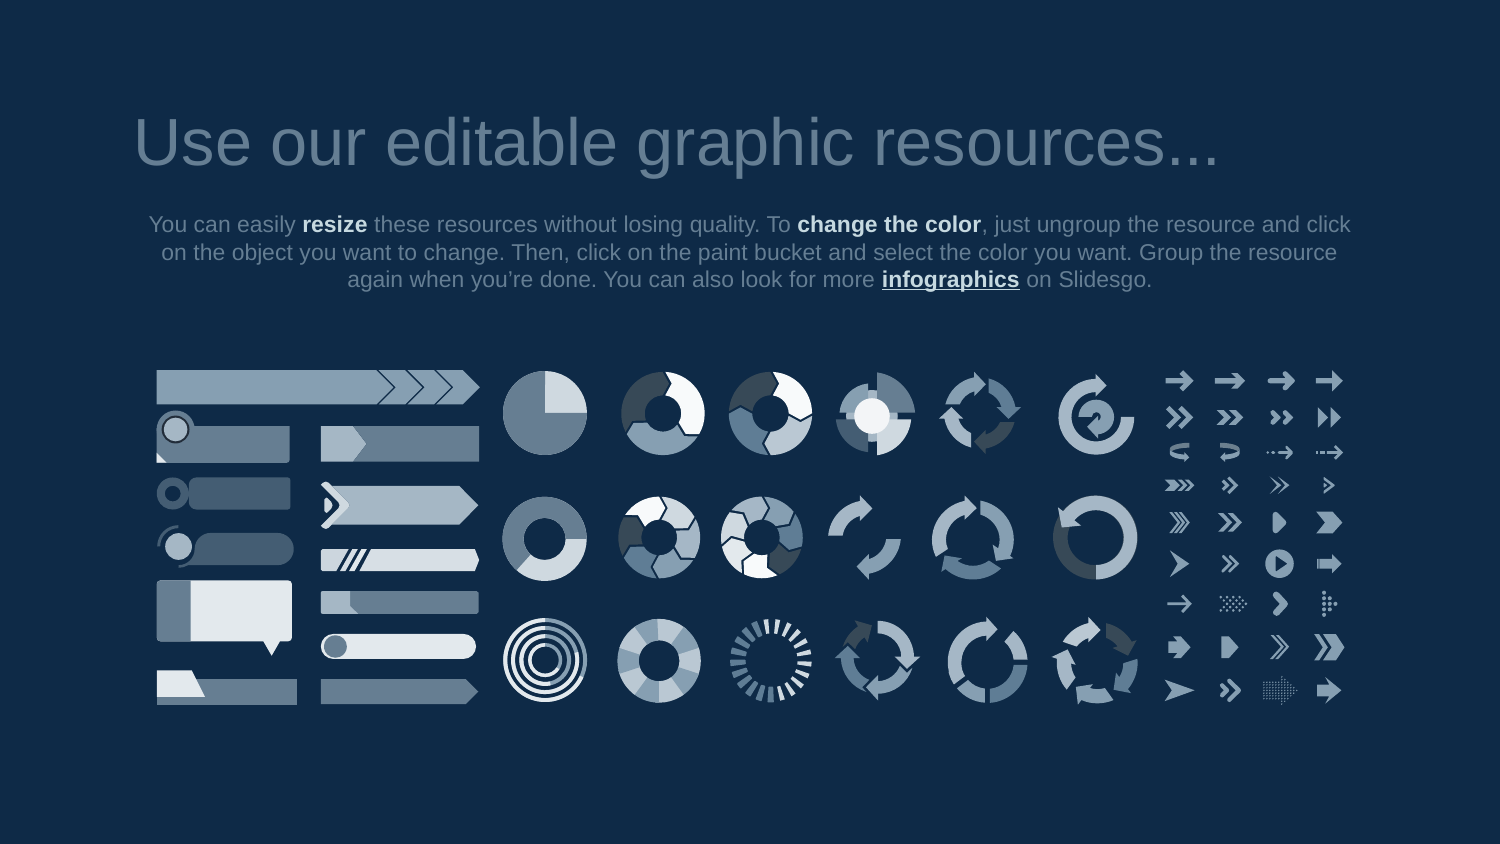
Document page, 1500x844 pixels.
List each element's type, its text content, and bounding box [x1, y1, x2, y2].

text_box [924, 495, 1015, 580]
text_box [320, 548, 480, 572]
text_box [1169, 550, 1190, 578]
text_box [1168, 636, 1191, 659]
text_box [1313, 633, 1345, 661]
text_box [1315, 370, 1343, 392]
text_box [1217, 512, 1243, 532]
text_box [156, 580, 293, 656]
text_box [320, 425, 480, 462]
text_box [1265, 549, 1294, 578]
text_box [827, 495, 901, 580]
text_box [1272, 511, 1287, 534]
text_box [1164, 479, 1195, 492]
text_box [1269, 476, 1290, 495]
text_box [1051, 616, 1138, 705]
text_box [1316, 511, 1343, 534]
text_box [1262, 675, 1298, 705]
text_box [1265, 445, 1294, 460]
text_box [156, 412, 290, 464]
text_box [320, 679, 479, 705]
text_box [1317, 677, 1342, 704]
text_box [1269, 634, 1290, 660]
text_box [1320, 590, 1338, 618]
text_box [1221, 636, 1239, 659]
text_box You can easily resize these resources without losing quality. To change the color, just ungroup the resource and click on the object you want to change. Then, click on the paint bucket and select the color you want. Group the resource again when you’re done. You can also look for more infographics on Slidesgo. [118, 194, 1382, 329]
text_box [320, 633, 477, 660]
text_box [1323, 476, 1336, 494]
text_box [1164, 679, 1195, 702]
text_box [320, 481, 479, 530]
text_box [1169, 442, 1190, 462]
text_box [730, 618, 812, 702]
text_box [1169, 511, 1191, 534]
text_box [728, 371, 813, 456]
text_box [1167, 594, 1192, 613]
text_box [502, 370, 588, 456]
text_box [1165, 370, 1194, 392]
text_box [502, 496, 587, 582]
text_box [1038, 495, 1139, 580]
text_box [1317, 554, 1342, 574]
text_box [1218, 595, 1248, 613]
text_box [1218, 678, 1242, 703]
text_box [1317, 406, 1342, 429]
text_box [1220, 554, 1240, 573]
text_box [1165, 405, 1194, 430]
text_box [1272, 591, 1288, 616]
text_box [156, 524, 295, 568]
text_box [1315, 444, 1344, 461]
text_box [835, 372, 916, 456]
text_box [616, 496, 703, 579]
title Use our editable graphic resources... [118, 83, 1382, 163]
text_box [488, 603, 602, 717]
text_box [1221, 476, 1239, 495]
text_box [617, 618, 702, 703]
text_box [156, 477, 291, 510]
text_box [1267, 371, 1295, 391]
text_box [1214, 373, 1246, 389]
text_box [320, 590, 479, 615]
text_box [156, 670, 298, 706]
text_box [1045, 373, 1135, 455]
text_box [1216, 409, 1244, 426]
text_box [611, 371, 707, 456]
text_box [719, 496, 805, 579]
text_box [156, 369, 481, 405]
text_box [942, 616, 1028, 704]
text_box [938, 371, 1022, 455]
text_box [1269, 409, 1294, 426]
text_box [834, 620, 921, 701]
text_box [1220, 442, 1240, 462]
